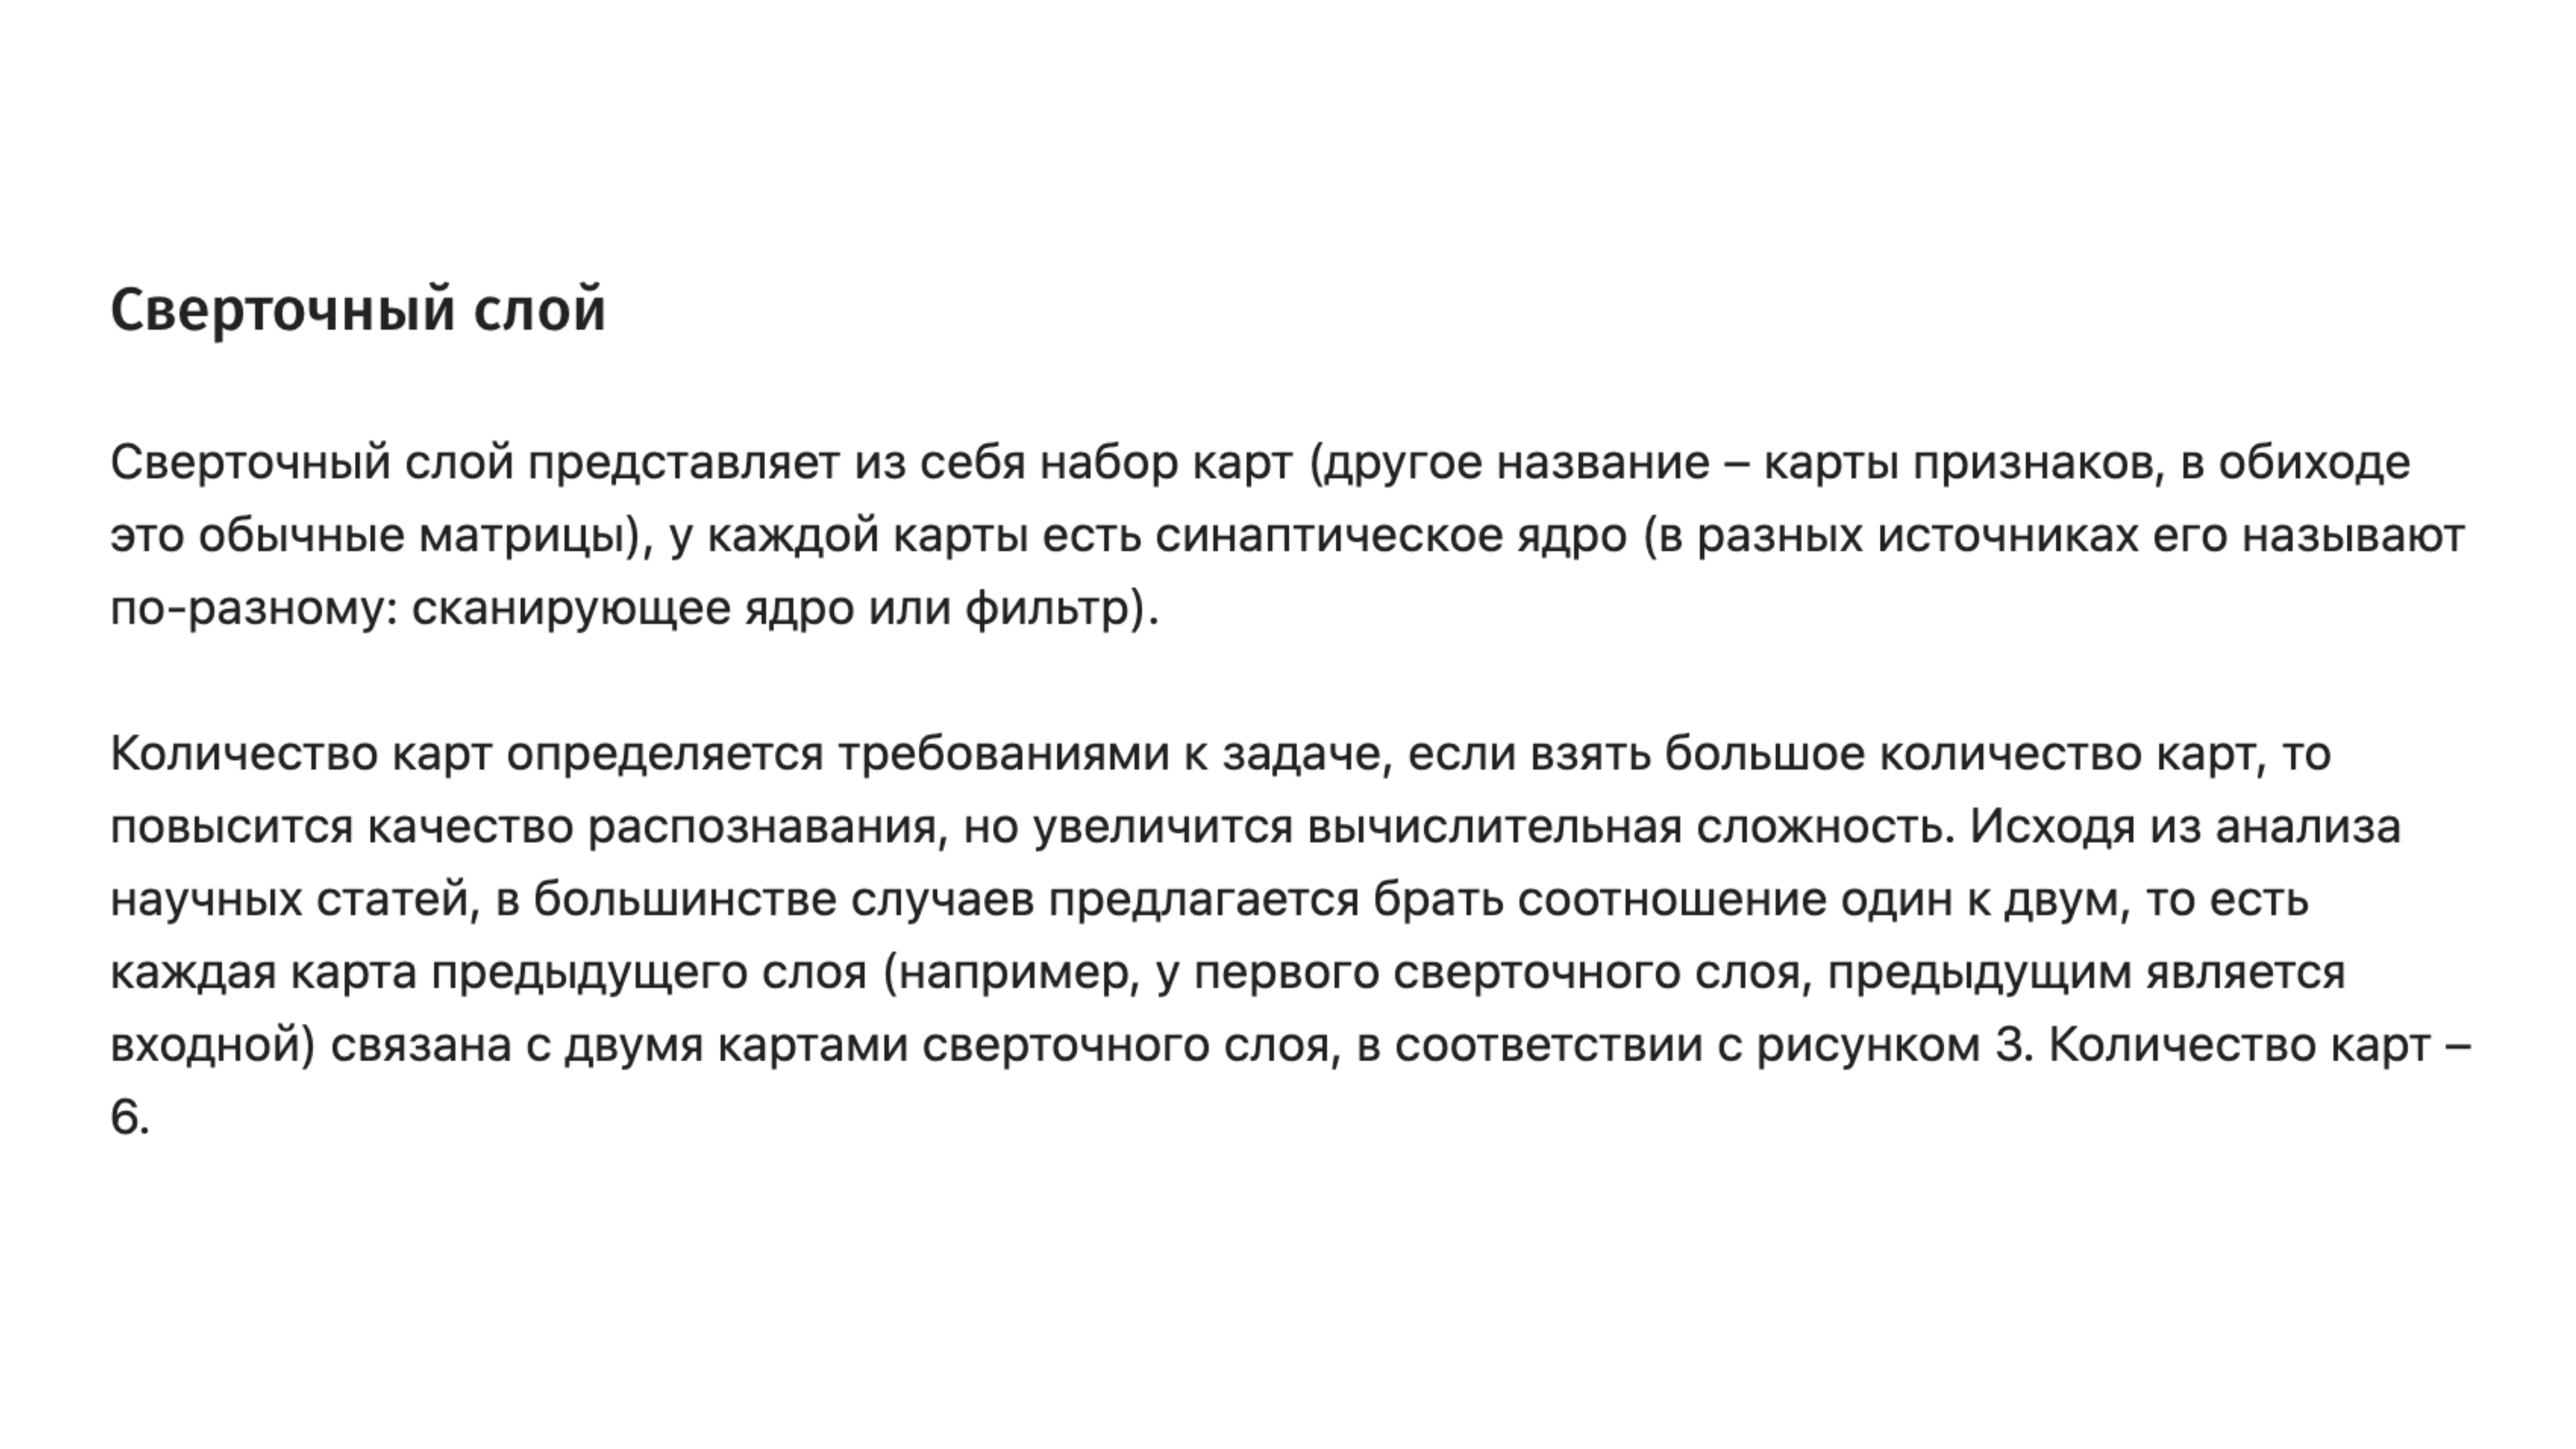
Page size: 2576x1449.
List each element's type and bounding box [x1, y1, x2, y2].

picture [79, 263, 2496, 1186]
